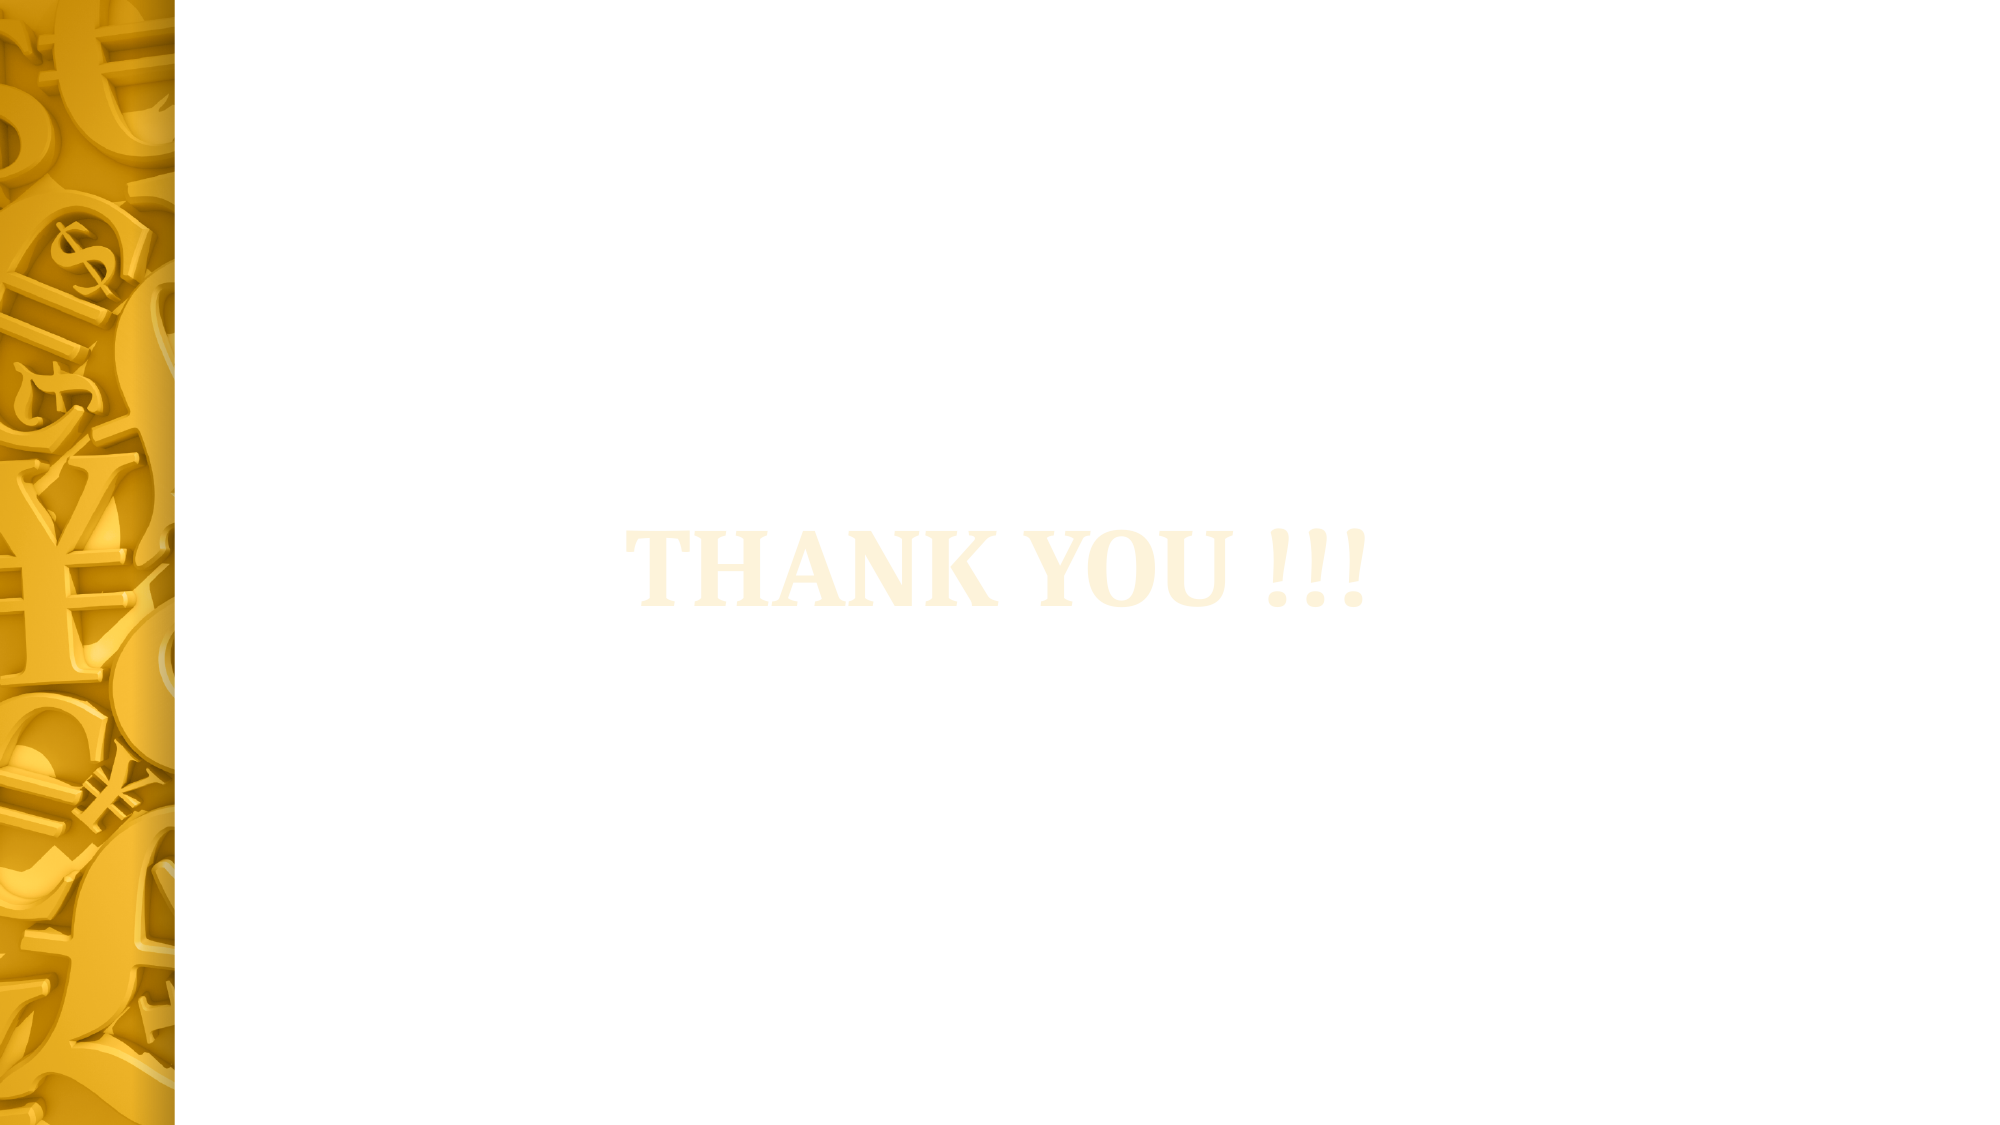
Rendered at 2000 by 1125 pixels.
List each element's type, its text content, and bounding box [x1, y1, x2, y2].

picture [0, 0, 175, 1125]
text_box THANK YOU !!! [610, 486, 1390, 637]
